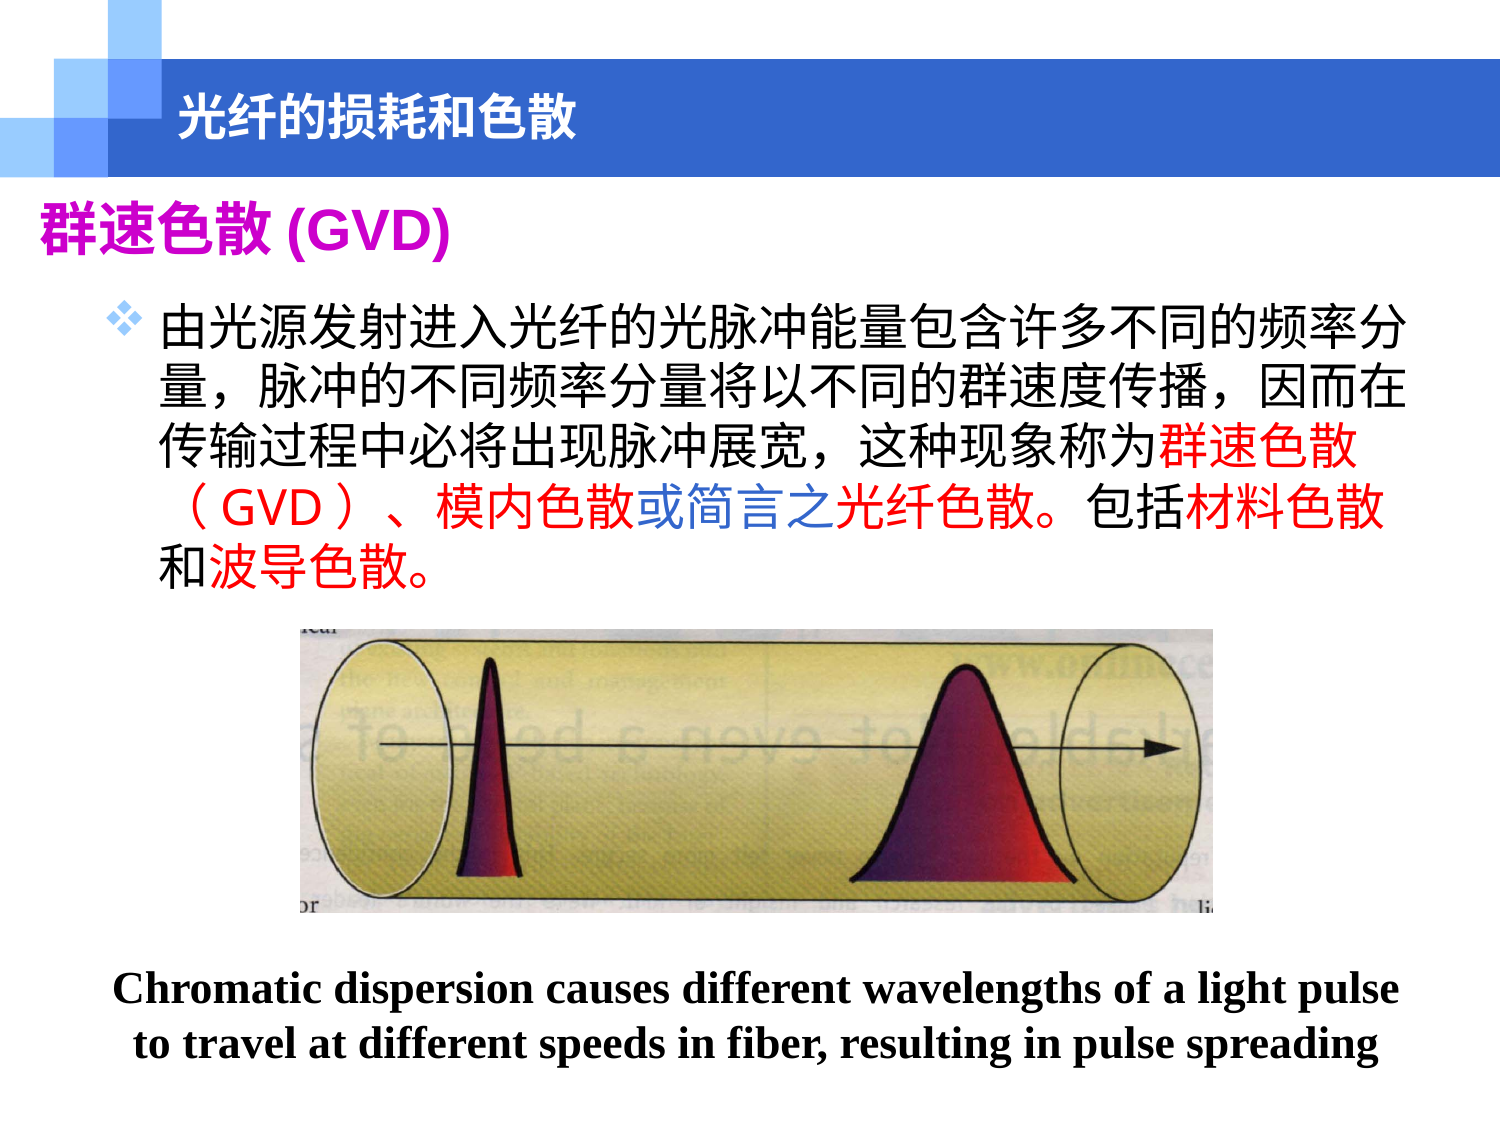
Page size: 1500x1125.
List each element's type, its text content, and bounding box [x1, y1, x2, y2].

picture [299, 629, 1213, 913]
text_box 光纤的损耗和色散 [162, 74, 1375, 155]
title 群速色散(GVD) [24, 187, 1092, 268]
text_box Chromatic dispersion causes different wavelengths of a light pulse to travel at different speeds in fiber, resulting in pulse spreading [87, 949, 1425, 1075]
list 由光源发射进入光纤的光脉冲能量包含许多不同的频率分量，脉冲的不同频率分量将以不同的群速度传播，因而在传输过程中必将出现脉冲展宽，这种现象称为群速色散（GVD）、模内色散或简言之光纤色散。包括材料色散和波导色散。 [87, 287, 1450, 688]
